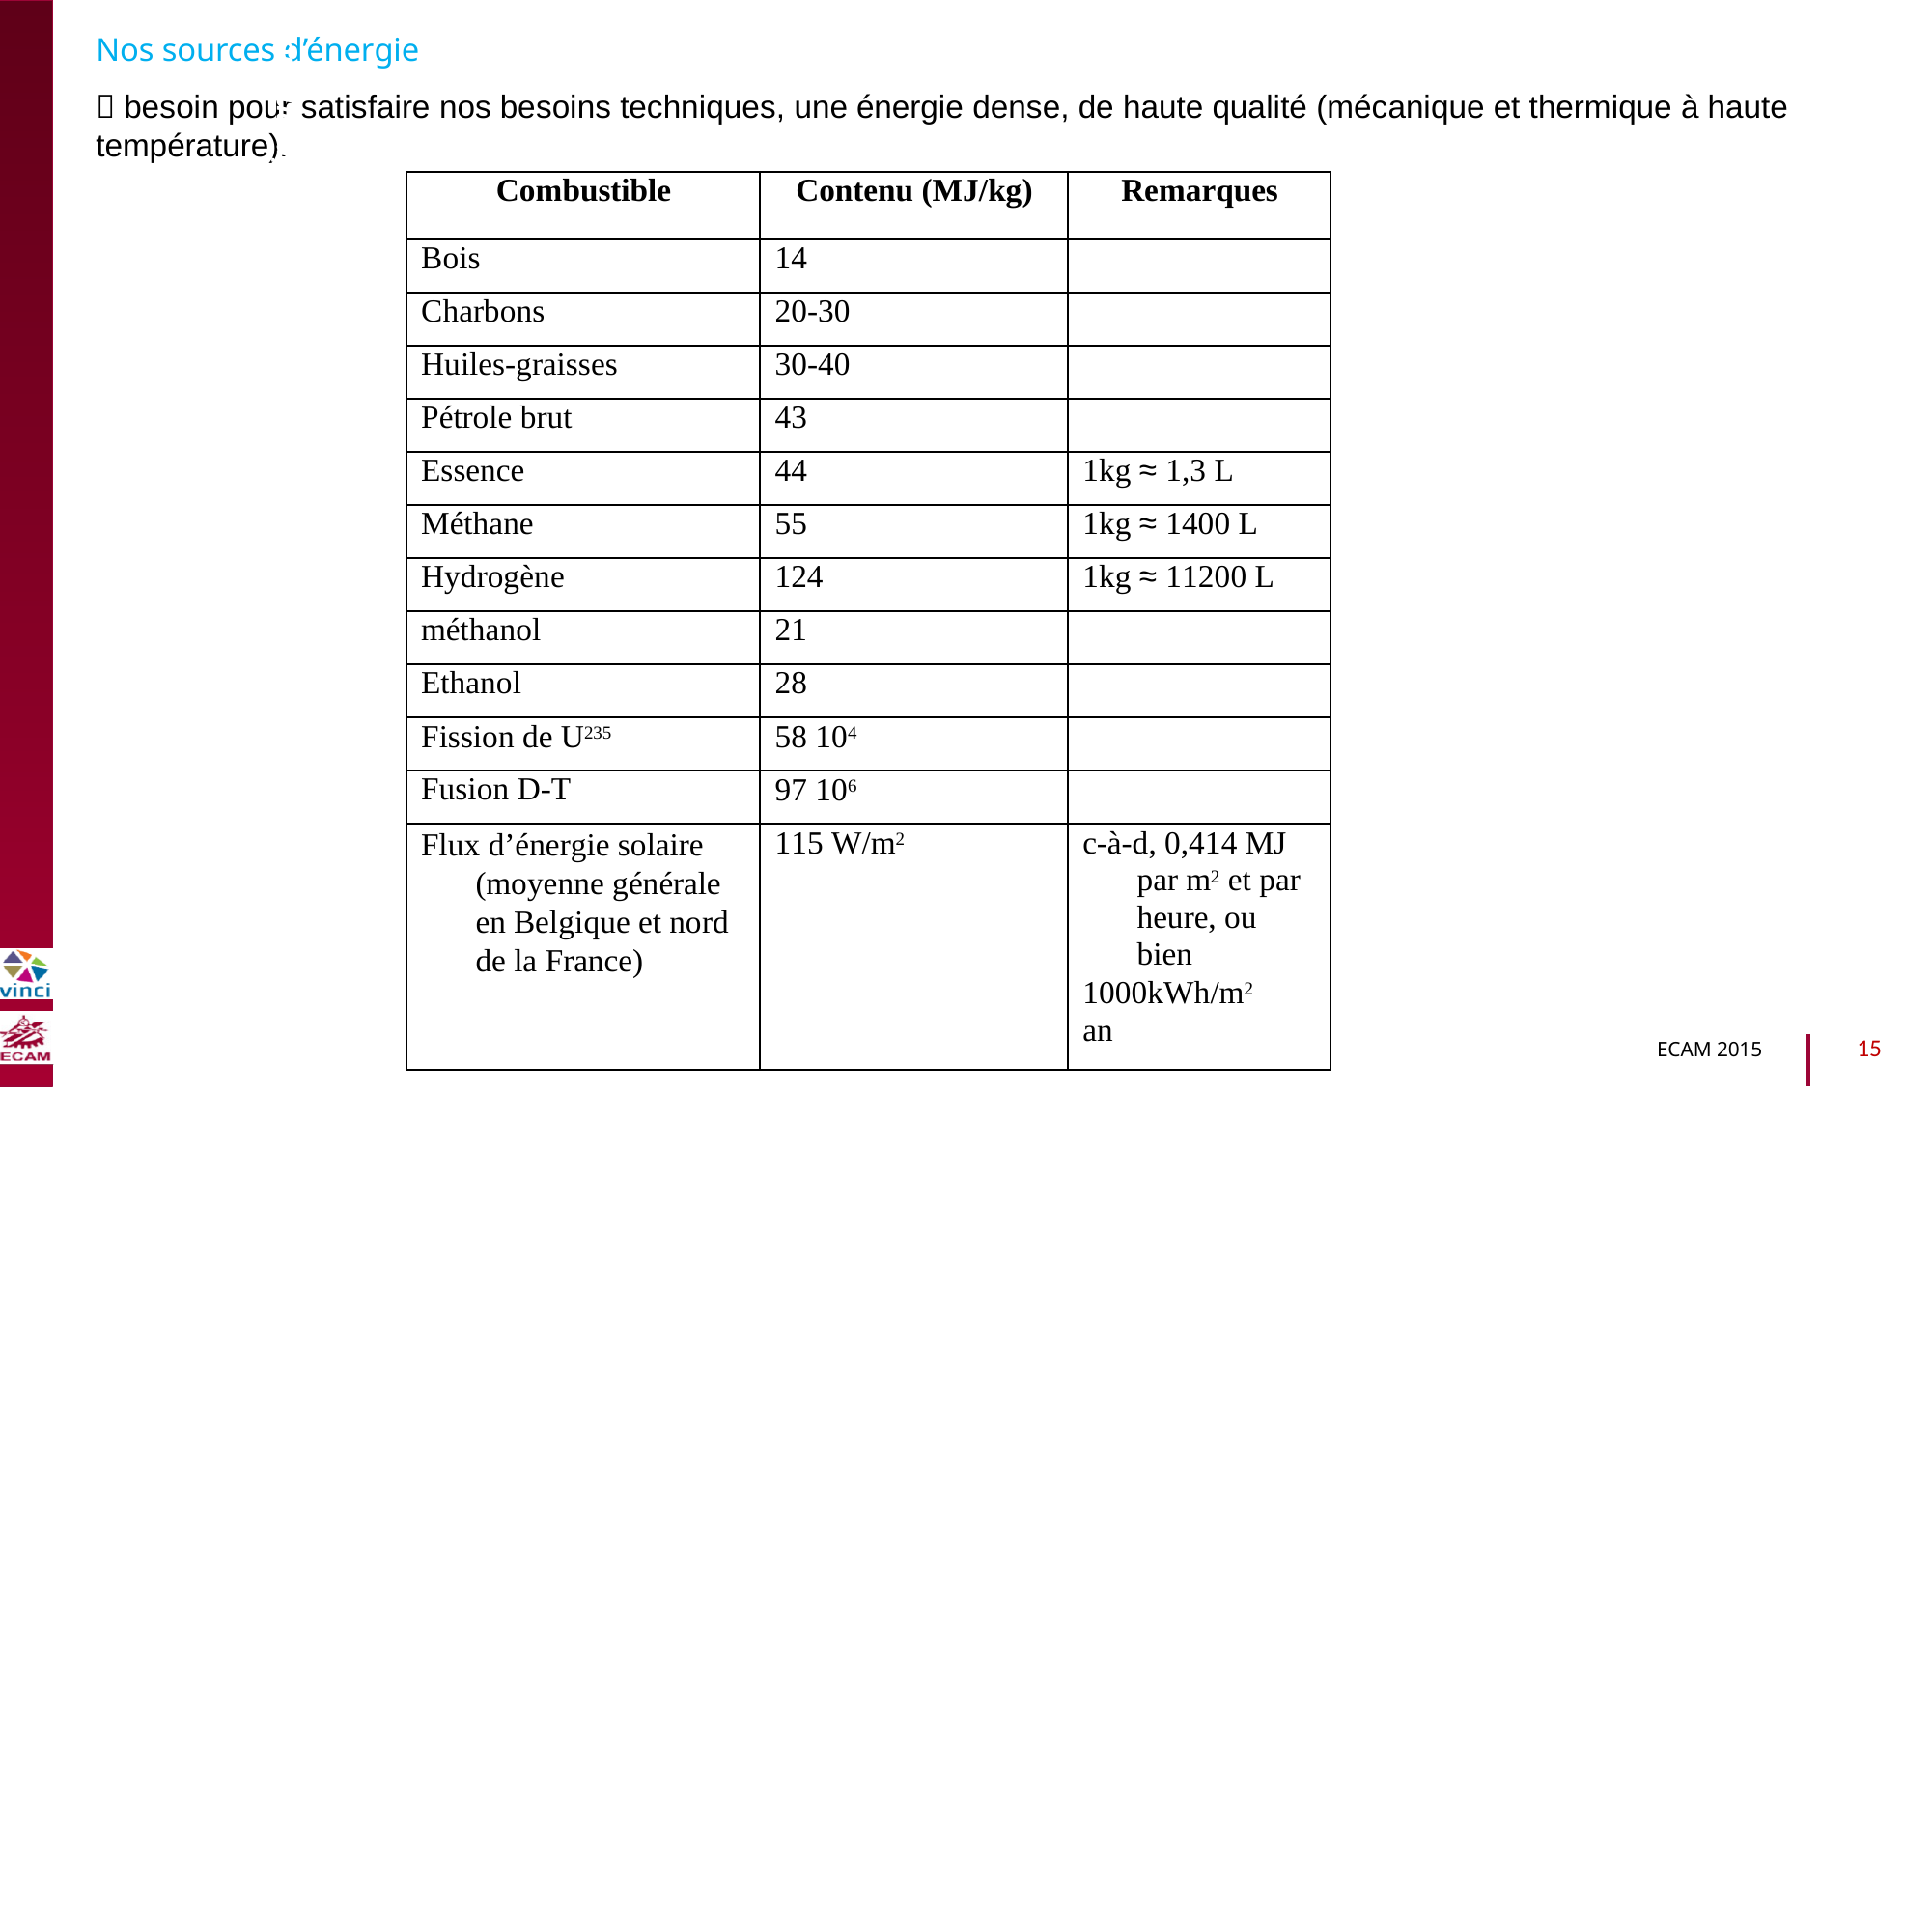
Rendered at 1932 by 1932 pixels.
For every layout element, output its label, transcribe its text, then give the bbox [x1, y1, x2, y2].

text_box [1068, 238, 1330, 292]
text_box B2040-Chimie du vivant et environnement [266, 12, 298, 577]
text_box Charbons [406, 292, 760, 345]
text_box 43 [760, 398, 1068, 451]
text_box 30-40 [760, 345, 1068, 398]
text_box Combustible [406, 171, 760, 238]
text_box Bois [406, 238, 760, 292]
text_box Flux d’énergie solaire (moyenne générale en Belgique et nord de la France) [406, 823, 760, 1070]
text_box Huiles-graisses [406, 345, 760, 398]
text_box méthanol [406, 610, 760, 663]
text_box 15 [1855, 1034, 1892, 1067]
text_box Fission de U235 [406, 716, 760, 770]
text_box 55 [760, 504, 1068, 557]
text_box Contenu (MJ/kg) [760, 171, 1068, 238]
text_box 28 [760, 663, 1068, 716]
text_box [1068, 398, 1330, 451]
text_box [1068, 663, 1330, 716]
text_box Essence [406, 451, 760, 504]
text_box 124 [760, 557, 1068, 610]
text_box [1068, 292, 1330, 345]
text_box 1kg ≈ 1,3 L [1068, 451, 1330, 504]
text_box c-à-d, 0,414 MJ par m2 et par heure, ou bien 1000kWh/m2 an [1068, 823, 1330, 1070]
text_box 1kg ≈ 11200 L [1068, 557, 1330, 610]
text_box [1068, 345, 1330, 398]
text_box 44 [760, 451, 1068, 504]
text_box Remarques [1068, 171, 1330, 238]
text_box Nos sources d’énergie  besoin pour satisfaire nos besoins techniques, une énergie dense, de haute qualité (mécanique et thermique à haute température). [94, 31, 266, 165]
text_box 21 [760, 610, 1068, 663]
text_box [1068, 770, 1330, 823]
text_box [0, 0, 53, 1086]
text_box 20-30 [760, 292, 1068, 345]
text_box ECAM 2015 [1654, 1037, 1765, 1062]
text_box Hydrogène [406, 557, 760, 610]
text_box 14 [760, 238, 1068, 292]
text_box Fusion D-T [406, 770, 760, 823]
text_box [1068, 716, 1330, 770]
text_box Ethanol [406, 663, 760, 716]
text_box 97 106 [760, 770, 1068, 823]
text_box Pétrole brut [406, 398, 760, 451]
text_box 115 W/m2 [760, 823, 1068, 1070]
text_box 58 104 [760, 716, 1068, 770]
text_box 1kg ≈ 1400 L [1068, 504, 1330, 557]
text_box Méthane [406, 504, 760, 557]
text_box [1068, 610, 1330, 663]
text_box Nos sources d’énergie  besoin pour satisfaire nos besoins techniques, une énergie dense, de haute qualité (mécanique et thermique à haute température). [298, 31, 1799, 165]
